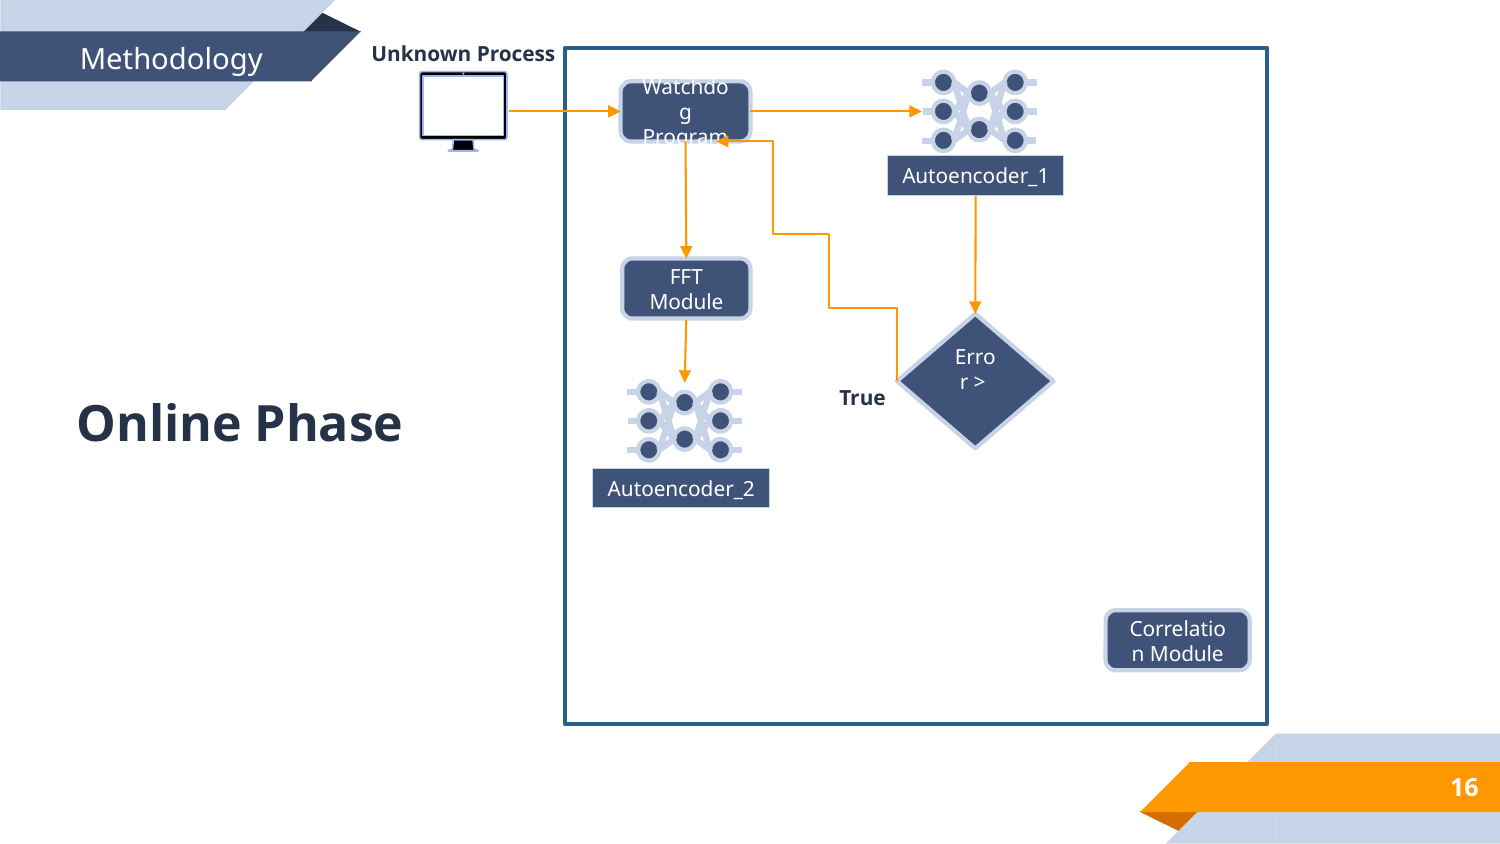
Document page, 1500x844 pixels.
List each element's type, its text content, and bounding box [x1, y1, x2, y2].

text_box Methodology [65, 33, 312, 81]
text_box FFT Module [620, 256, 753, 321]
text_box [602, 380, 760, 509]
text_box [419, 73, 507, 152]
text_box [896, 71, 1055, 197]
text_box Correlation Module [1103, 608, 1252, 673]
text_box Online Phase [61, 384, 419, 459]
text_box True [824, 377, 901, 417]
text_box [715, 141, 830, 235]
text_box [563, 46, 1269, 726]
slide_number 16 [1249, 760, 1494, 813]
text_box Unknown Process [356, 33, 570, 73]
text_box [789, 273, 937, 342]
